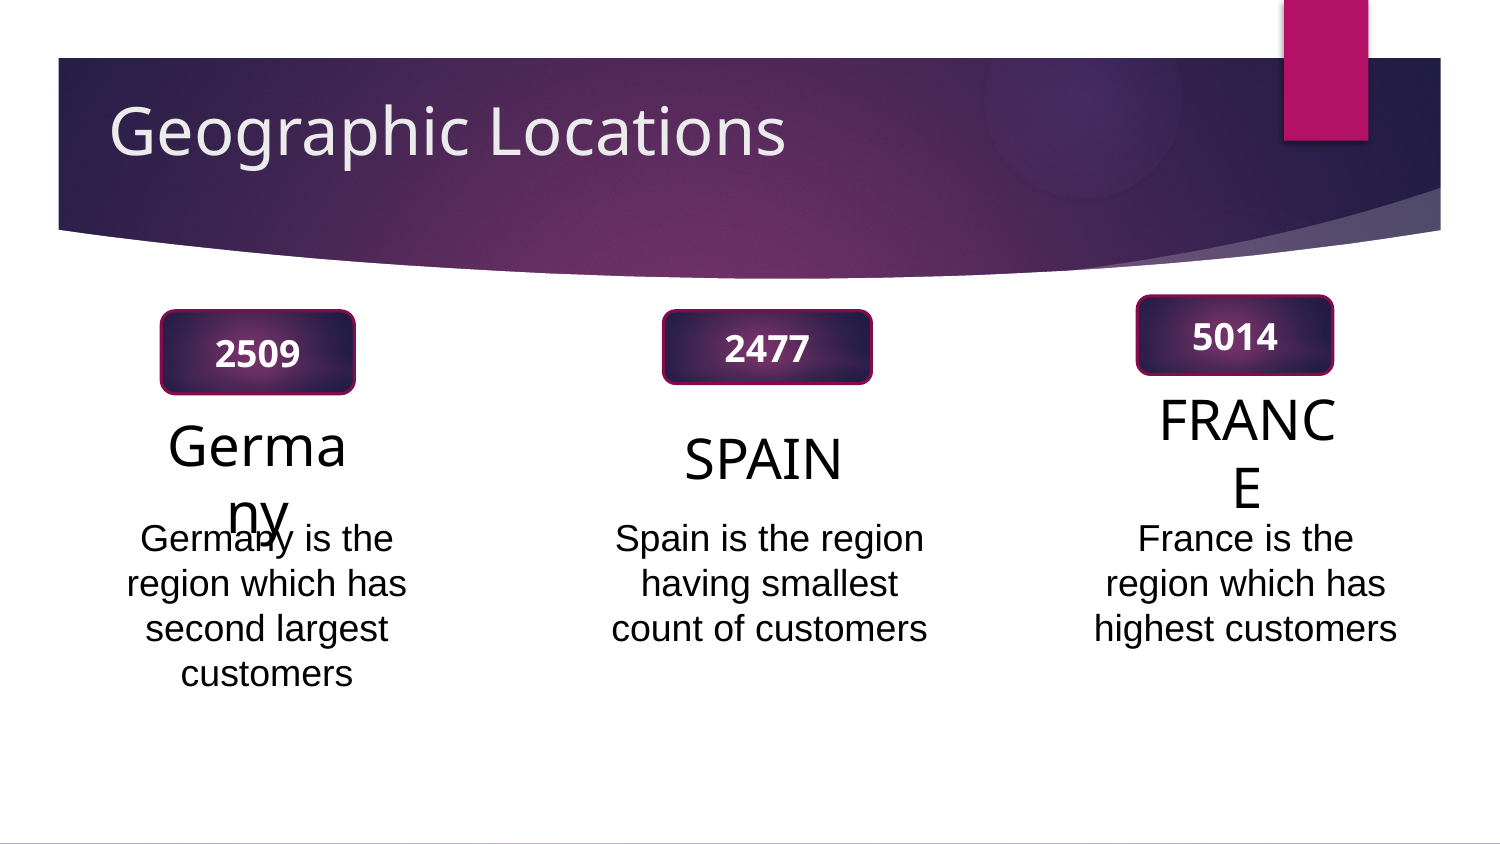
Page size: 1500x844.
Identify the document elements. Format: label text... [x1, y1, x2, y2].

text_box Germany [146, 430, 370, 499]
text_box Germany is the region which has second largest customers [93, 499, 441, 673]
text_box 2509 [159, 309, 356, 396]
text_box 5014 [1135, 294, 1335, 376]
text_box SPAIN [645, 422, 884, 492]
title Geographic Locations [93, 73, 1172, 161]
text_box France is the region which has highest customers [1075, 499, 1416, 620]
text_box 2477 [661, 309, 873, 386]
text_box Spain is the region having smallest count of customers [592, 499, 947, 648]
text_box FRANCE [1137, 422, 1358, 482]
